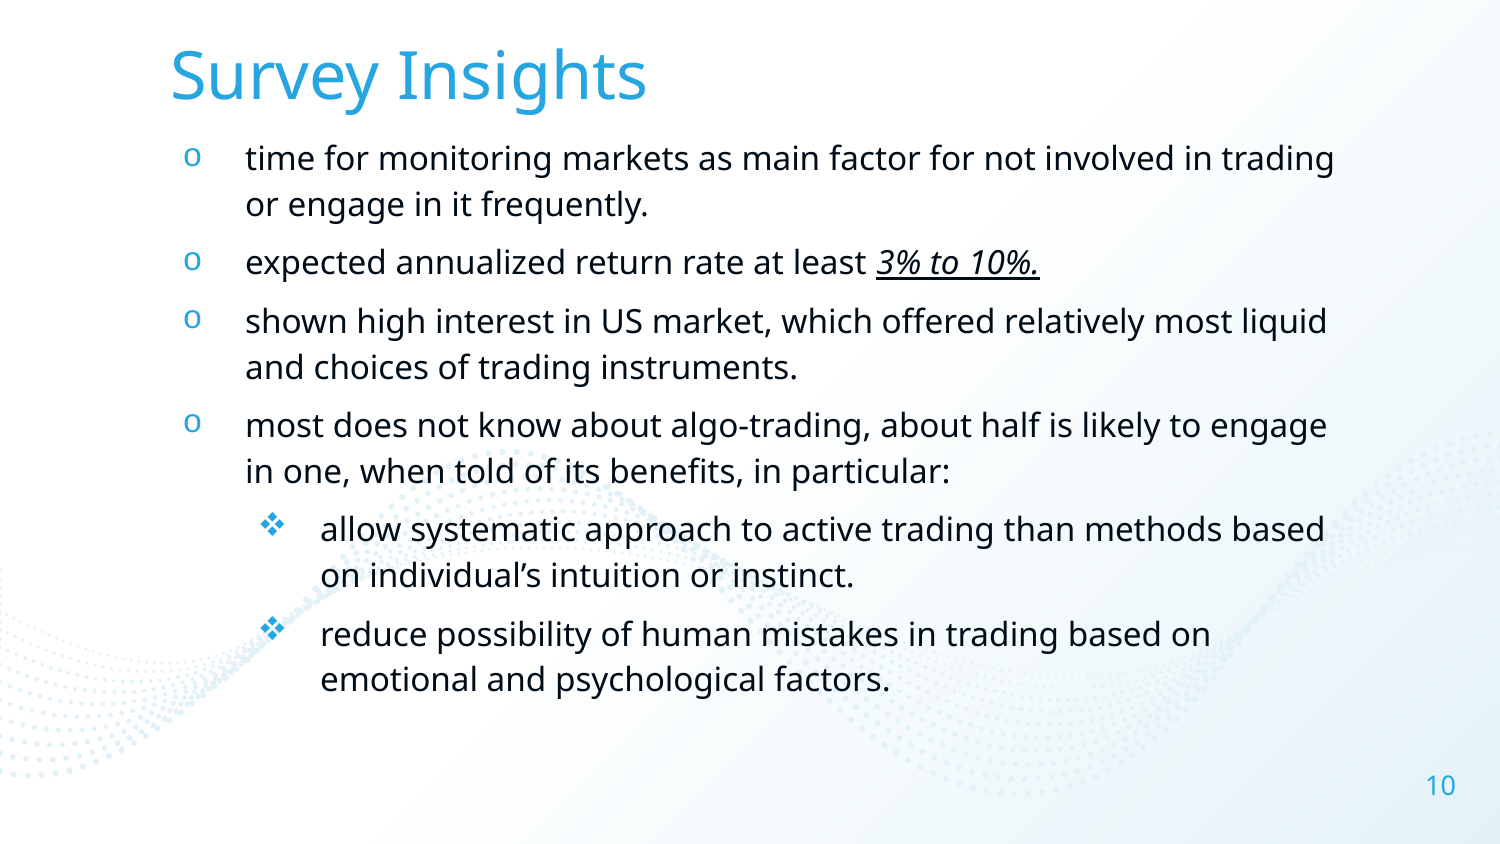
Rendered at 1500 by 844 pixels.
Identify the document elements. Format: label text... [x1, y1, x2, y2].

title Survey Insights [170, 49, 1330, 114]
slide_number 10 [1366, 754, 1457, 819]
list time for monitoring markets as main factor for not involved in trading or engage in it frequently. expected annualized return rate at least 3% to 10%. shown high interest in US market, which offered relatively most liquid and choices of trading instruments. most does not know about algo-trading, about half is likely to engage in one, when told of its benefits, in particular: allow systematic approach to active trading than methods based on individual’s intuition or instinct. reduce possibility of human mistakes in trading based on emotional and psychological factors. [170, 131, 1367, 819]
